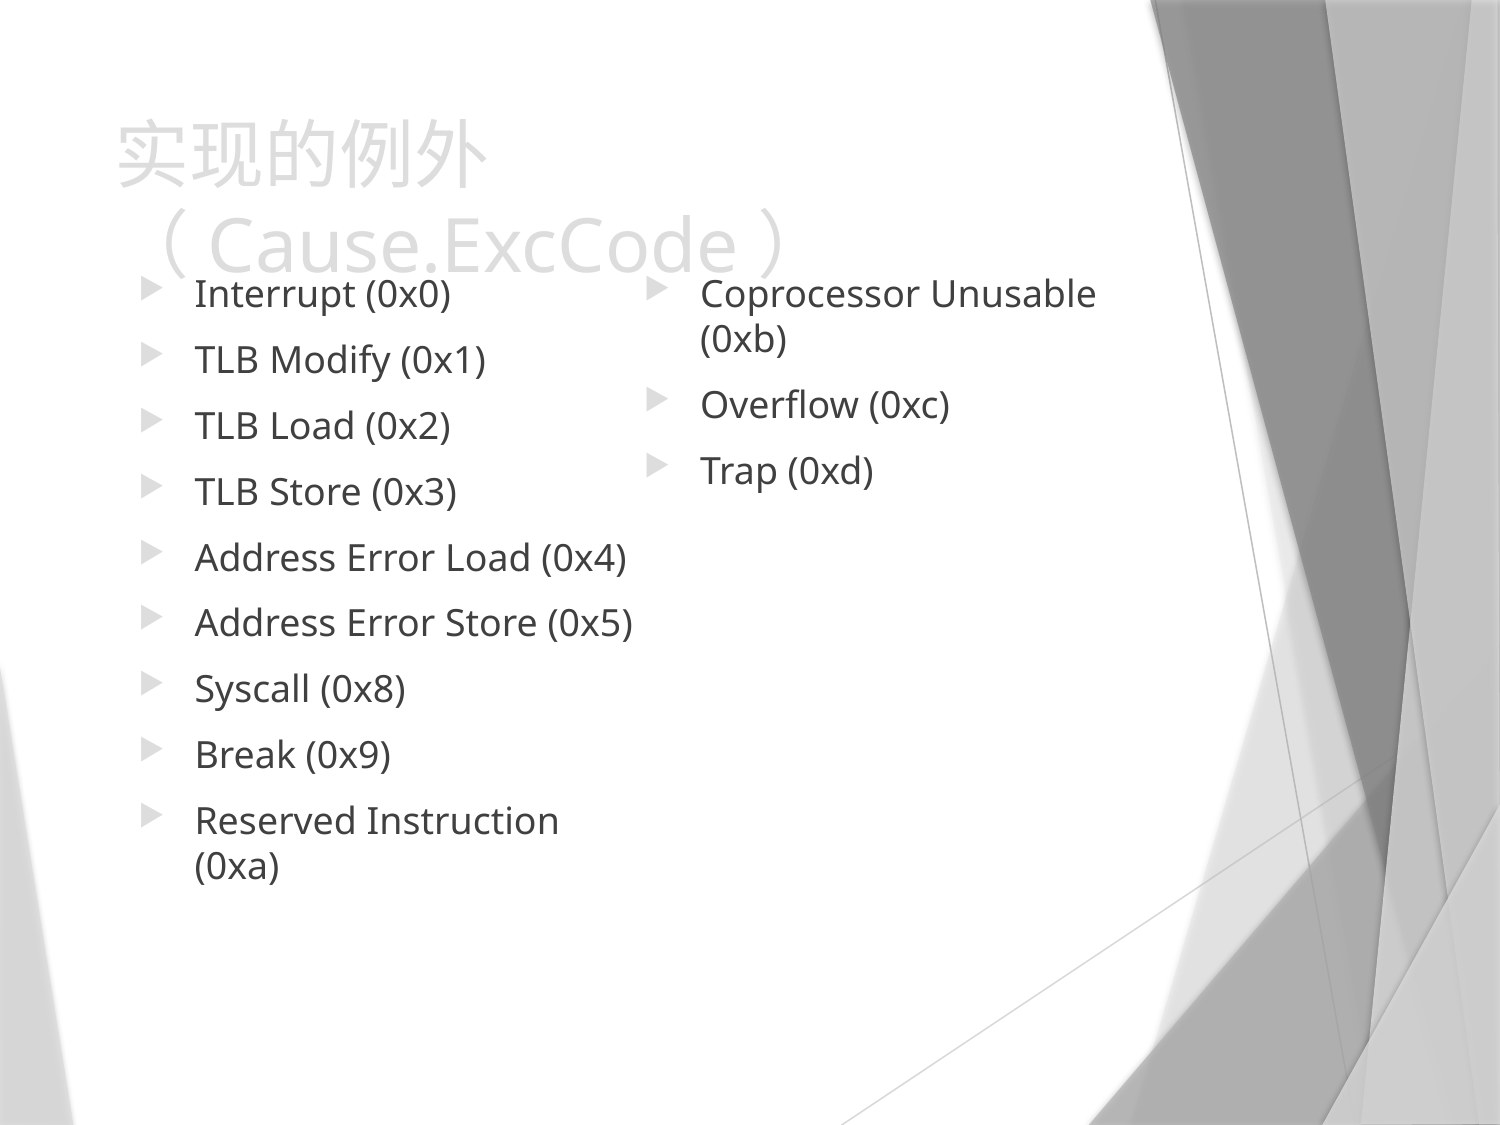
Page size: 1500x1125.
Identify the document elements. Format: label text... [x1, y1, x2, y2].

list Interrupt (0x0) TLB Modify (0x1) TLB Load (0x2) TLB Store (0x3) Address Error Load (0x4) Address Error Store (0x5) Syscall (0x8) Break (0x9) Reserved Instruction (0xa) Coprocessor Unusable (0xb) Overflow (0xc) Trap (0xd) [123, 262, 1165, 900]
title 实现的例外（Cause.ExcCode） [99, 99, 1142, 317]
